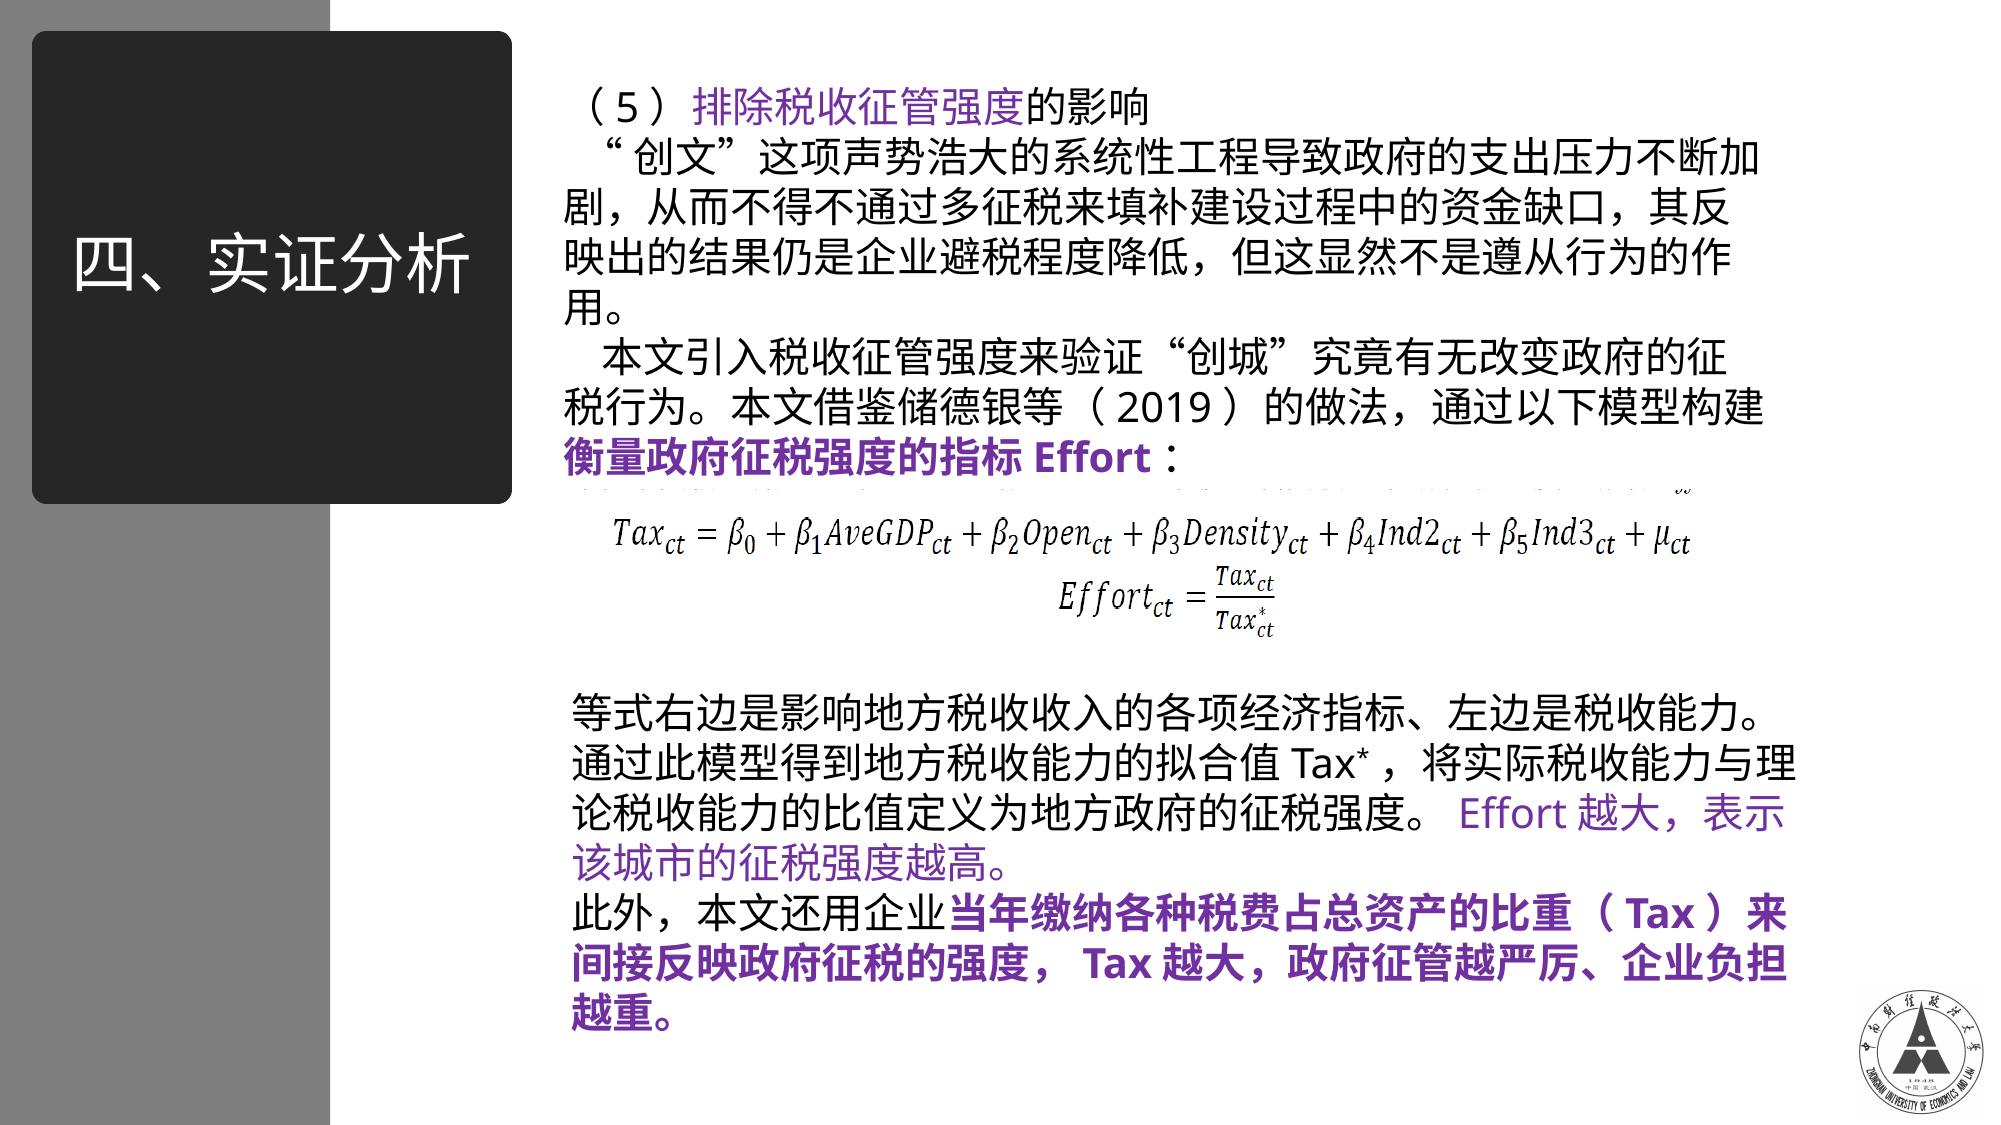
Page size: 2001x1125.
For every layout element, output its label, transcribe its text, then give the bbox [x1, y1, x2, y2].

text_box 此外，本文还用企业当年缴纳各种税费 占总资产的比重（Tax）来间接反映政府征税的强度，Tax越大，政府征管越严厉、企业负担越重。 [331, 0, 2000, 1125]
text_box （5）排除税收征管强度的影响 “创文”这项声势浩大的系统性工程导致政府的支出压力不断加剧，从而不得不通过多征税来填补建设过程中的资金缺口，其反映出的结果仍是企业避税程度降低，但这显然不是遵从行为的作用。 本文引入税收征管强度来验证“创城”究竟有无改变政府的征税行为。本文借鉴储德银等（2019）的做法，通过以下模型构建衡量政府征税强度的指标Effort： [548, 73, 1781, 539]
picture [1856, 986, 1987, 1119]
picture [572, 489, 1697, 639]
title 四、实证分析 [46, 44, 498, 490]
text_box 等式右边是影响地方税收收入的各项经济指标、左边是税收能力。通过此模型得到地方税收能力的拟合值Tax*，将实际税收能力与理论税收能力的比值定义为地方政府的征税强度。Effort越大，表示该城市的征税强度越高。 此外，本文还用企业当年缴纳各种税费占总资产的比重（Tax）来间接反映政府征税的强度，Tax越大，政府征管越严厉、企业负担越重。 [556, 679, 1837, 1045]
text_box [0, 0, 331, 1125]
